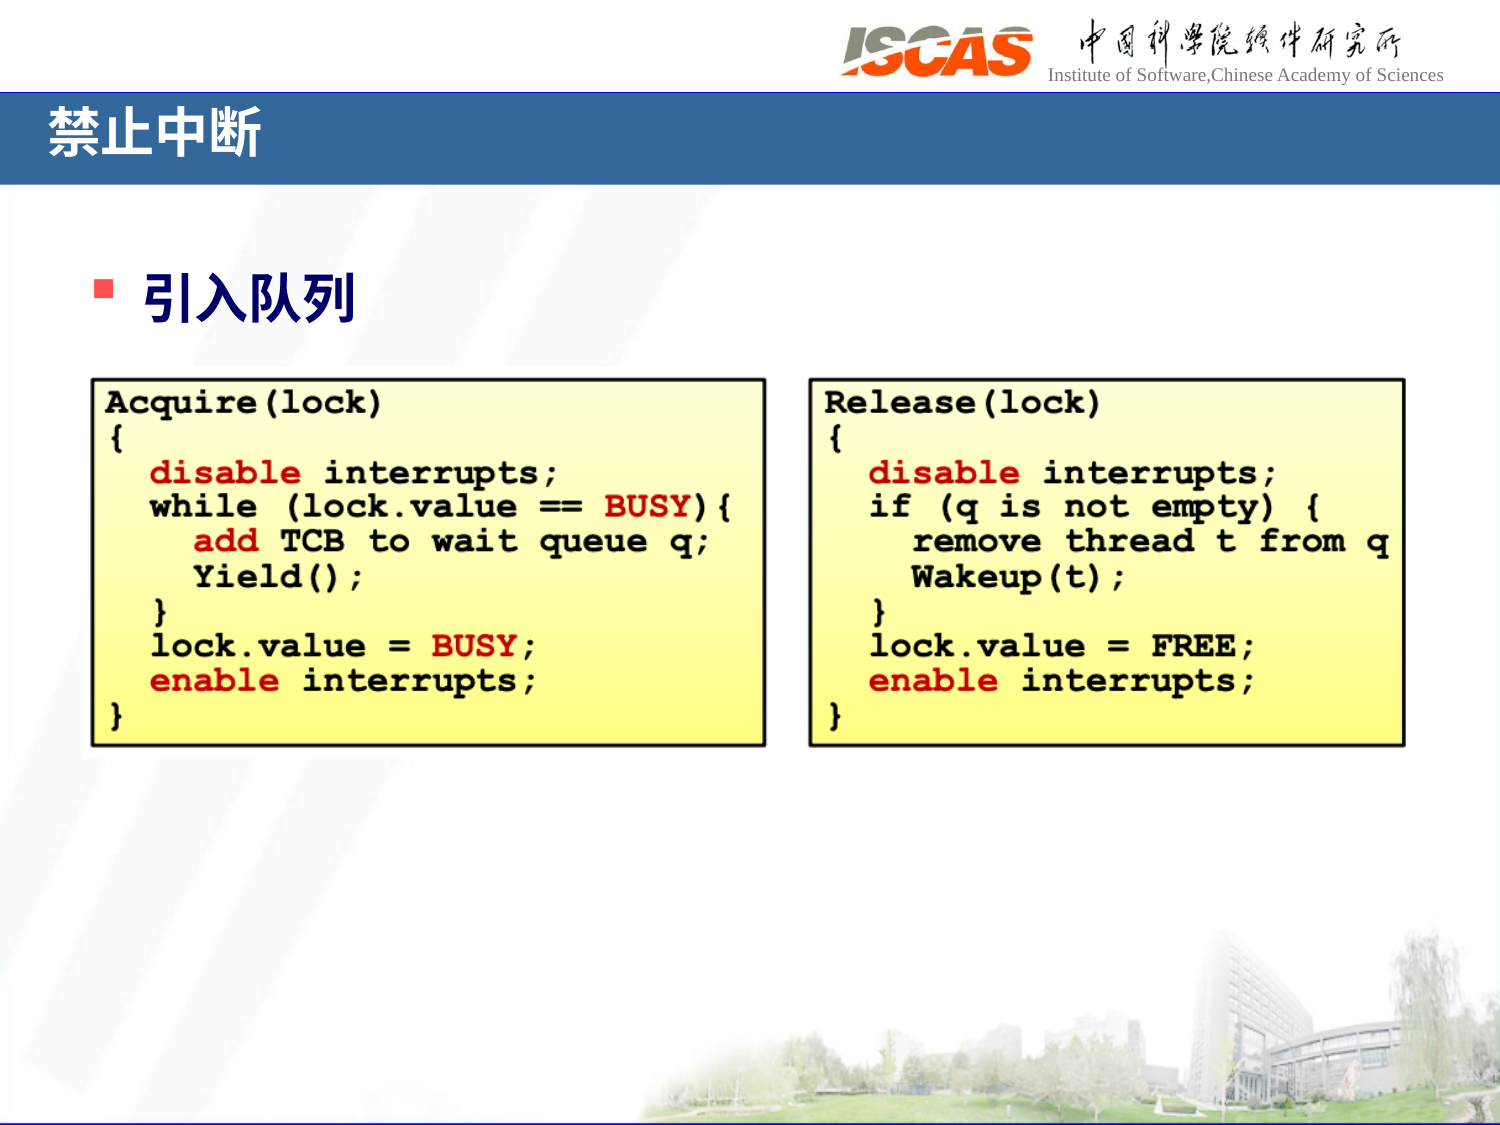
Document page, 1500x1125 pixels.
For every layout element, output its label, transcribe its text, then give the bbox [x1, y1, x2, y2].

picture [837, 18, 1045, 87]
picture [1077, 15, 1402, 71]
list 引入队列 [73, 256, 1416, 956]
title 禁止中断 [0, 92, 1500, 185]
picture [0, 185, 1500, 1125]
